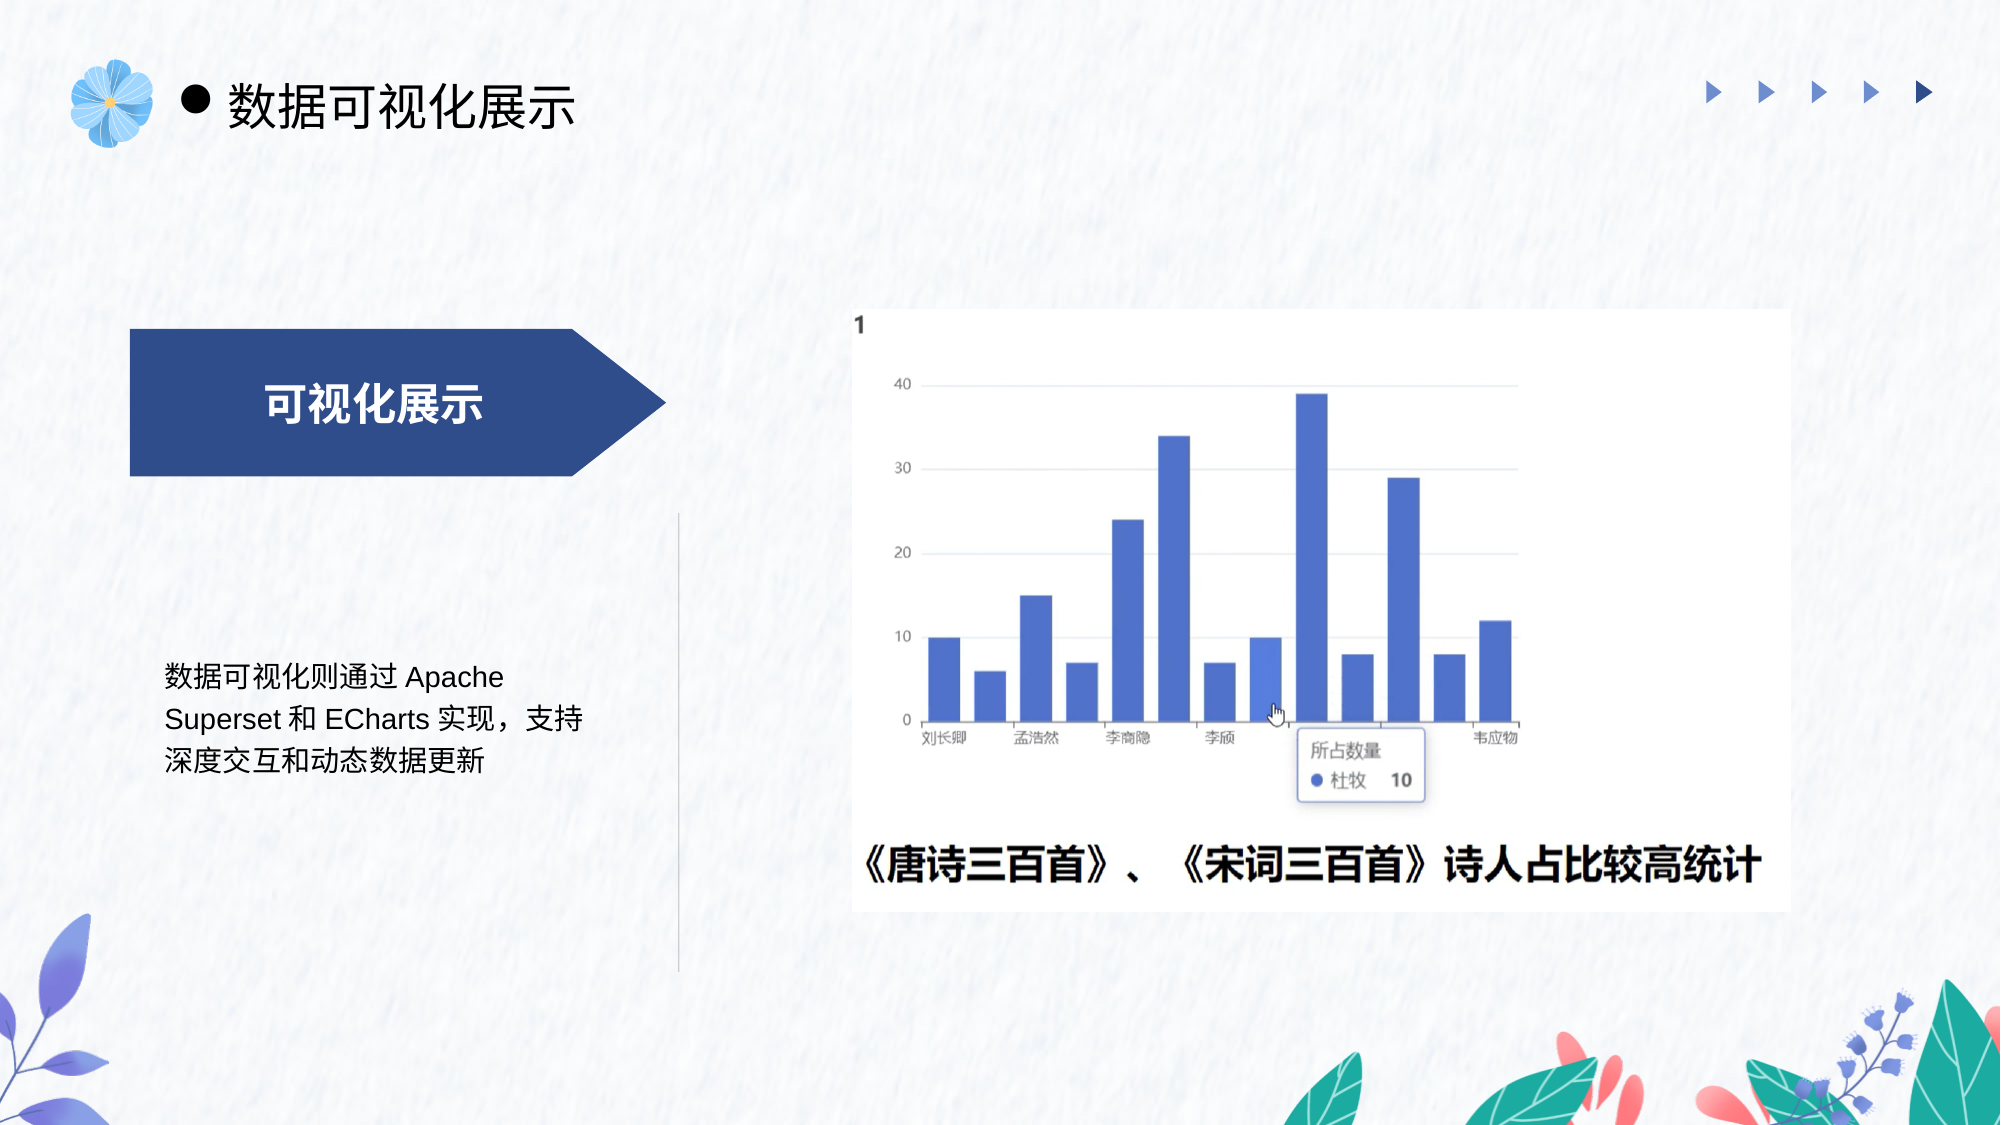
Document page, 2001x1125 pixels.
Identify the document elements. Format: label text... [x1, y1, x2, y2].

text_box 可视化展示 [129, 328, 605, 477]
picture [0, 0, 2000, 1125]
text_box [146, 354, 1186, 1056]
text_box 数据可视化展示 [162, 68, 592, 144]
